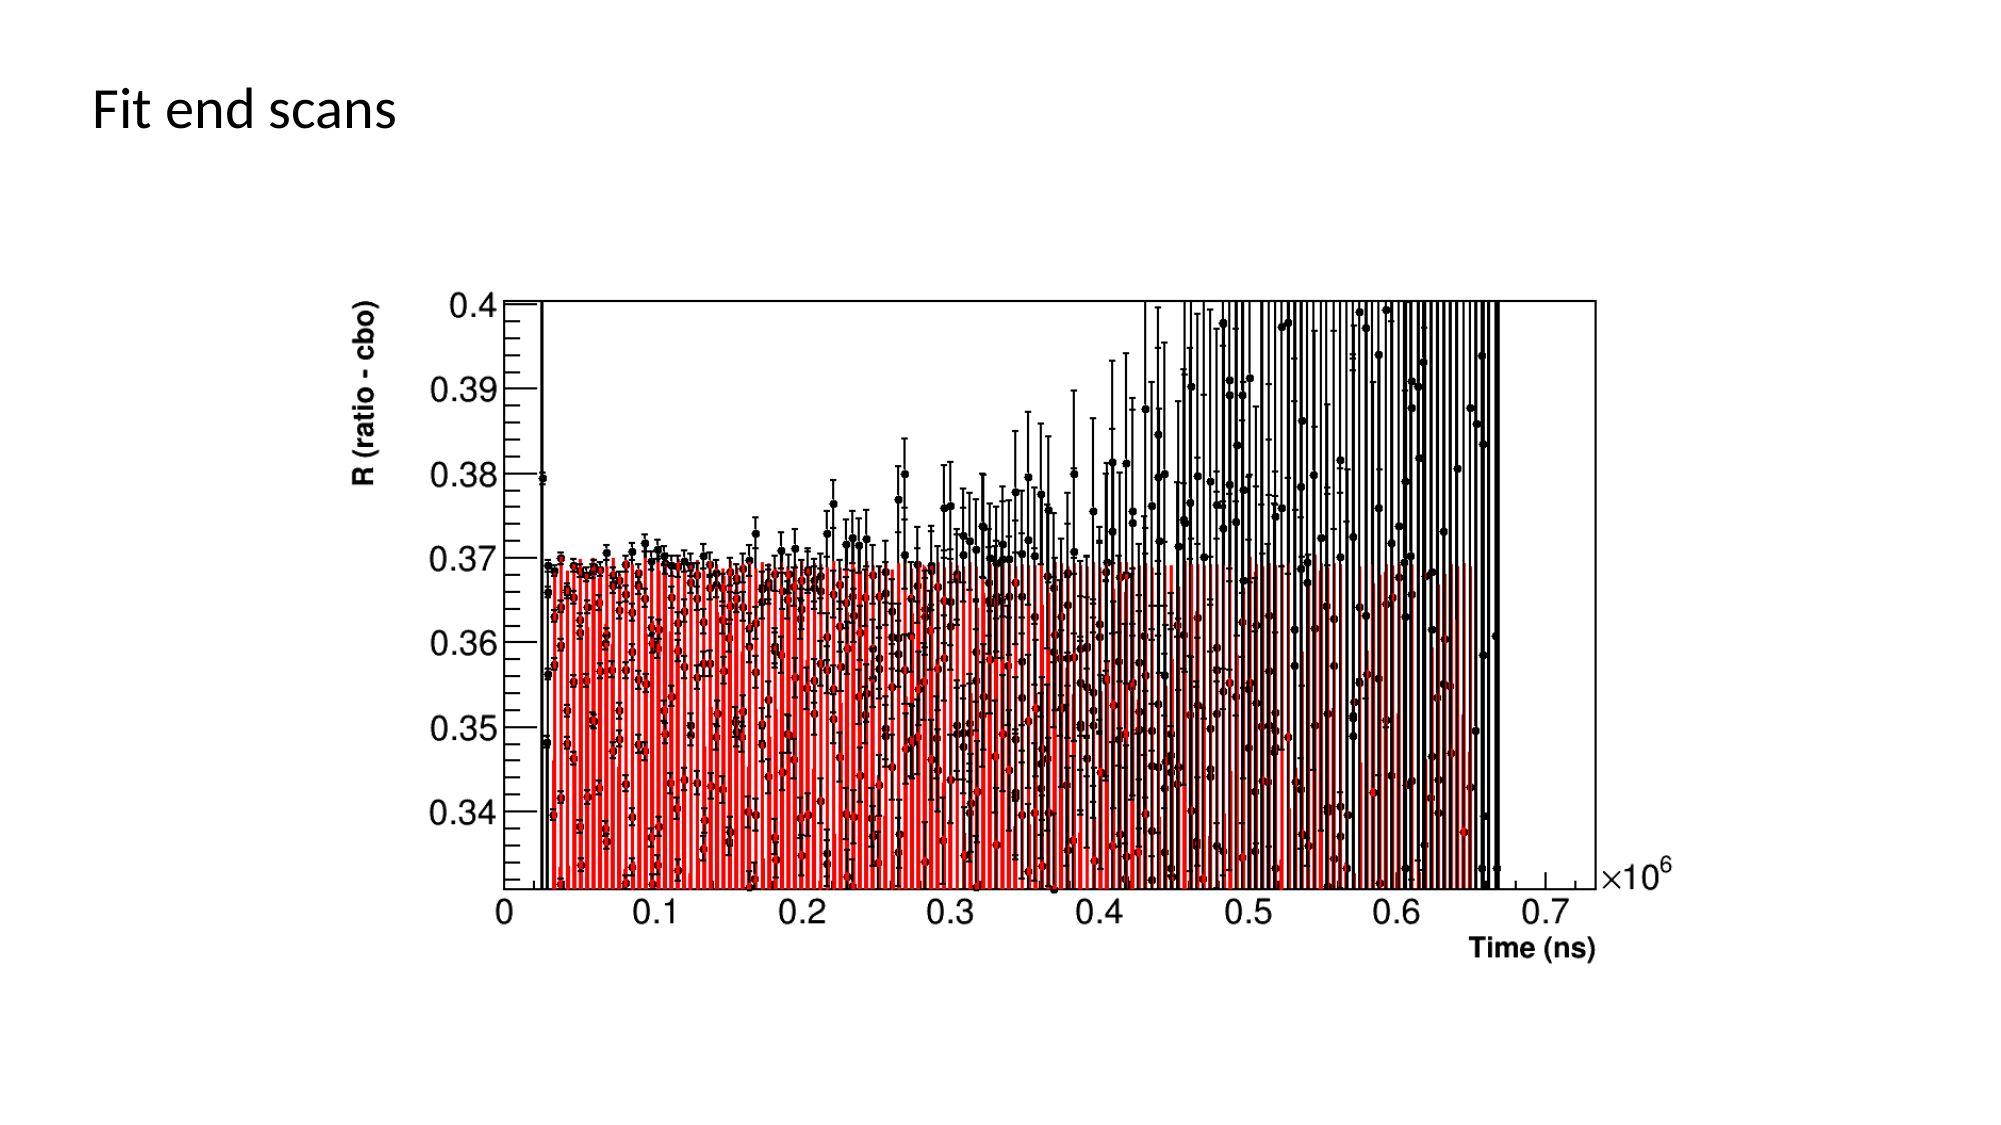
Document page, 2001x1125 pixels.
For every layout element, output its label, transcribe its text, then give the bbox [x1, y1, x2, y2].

text_box Fit end scans [78, 63, 413, 148]
picture [321, 203, 1733, 1000]
